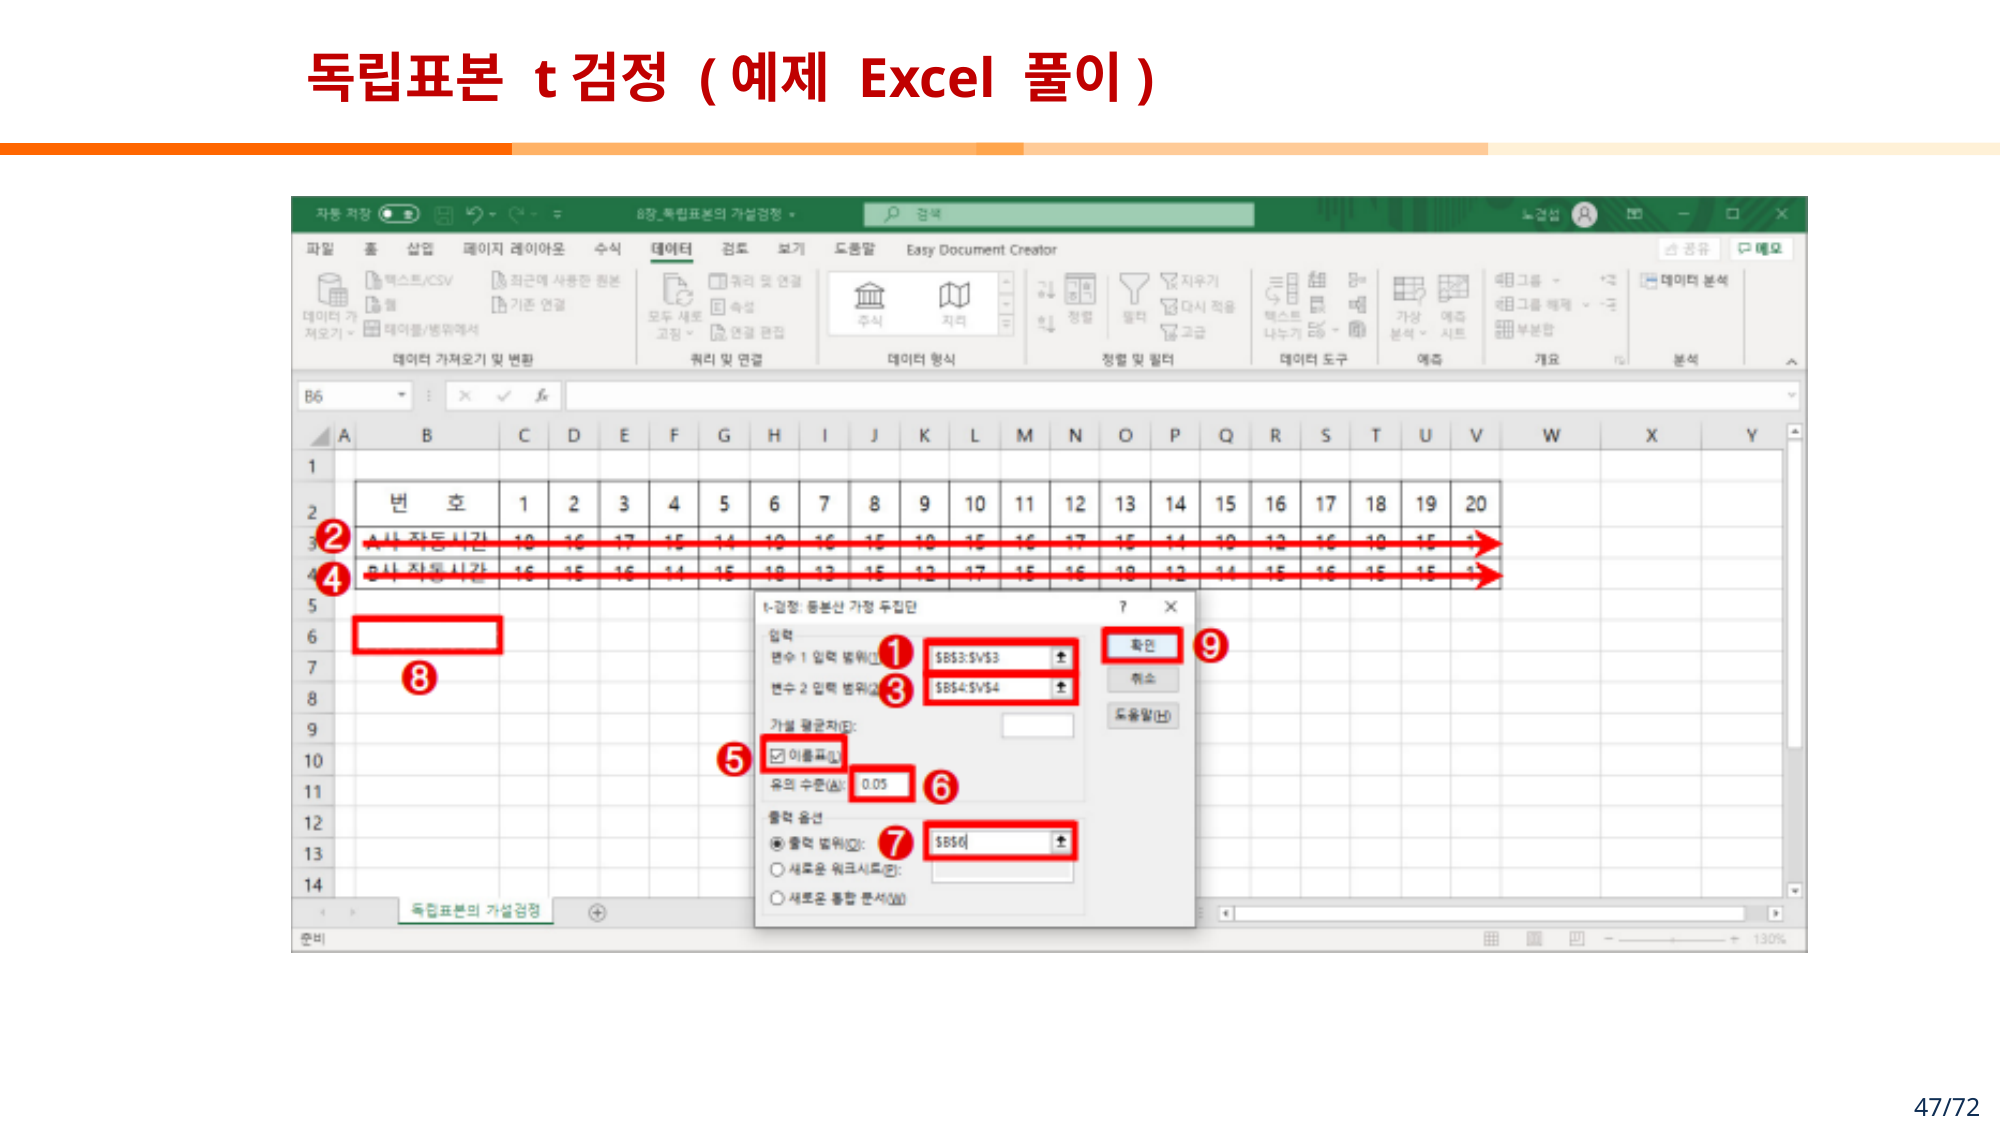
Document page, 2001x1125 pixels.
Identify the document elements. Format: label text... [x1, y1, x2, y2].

title 독립표본 t검정 (예제 Excel 풀이) [291, 31, 1674, 122]
picture [290, 196, 1808, 953]
